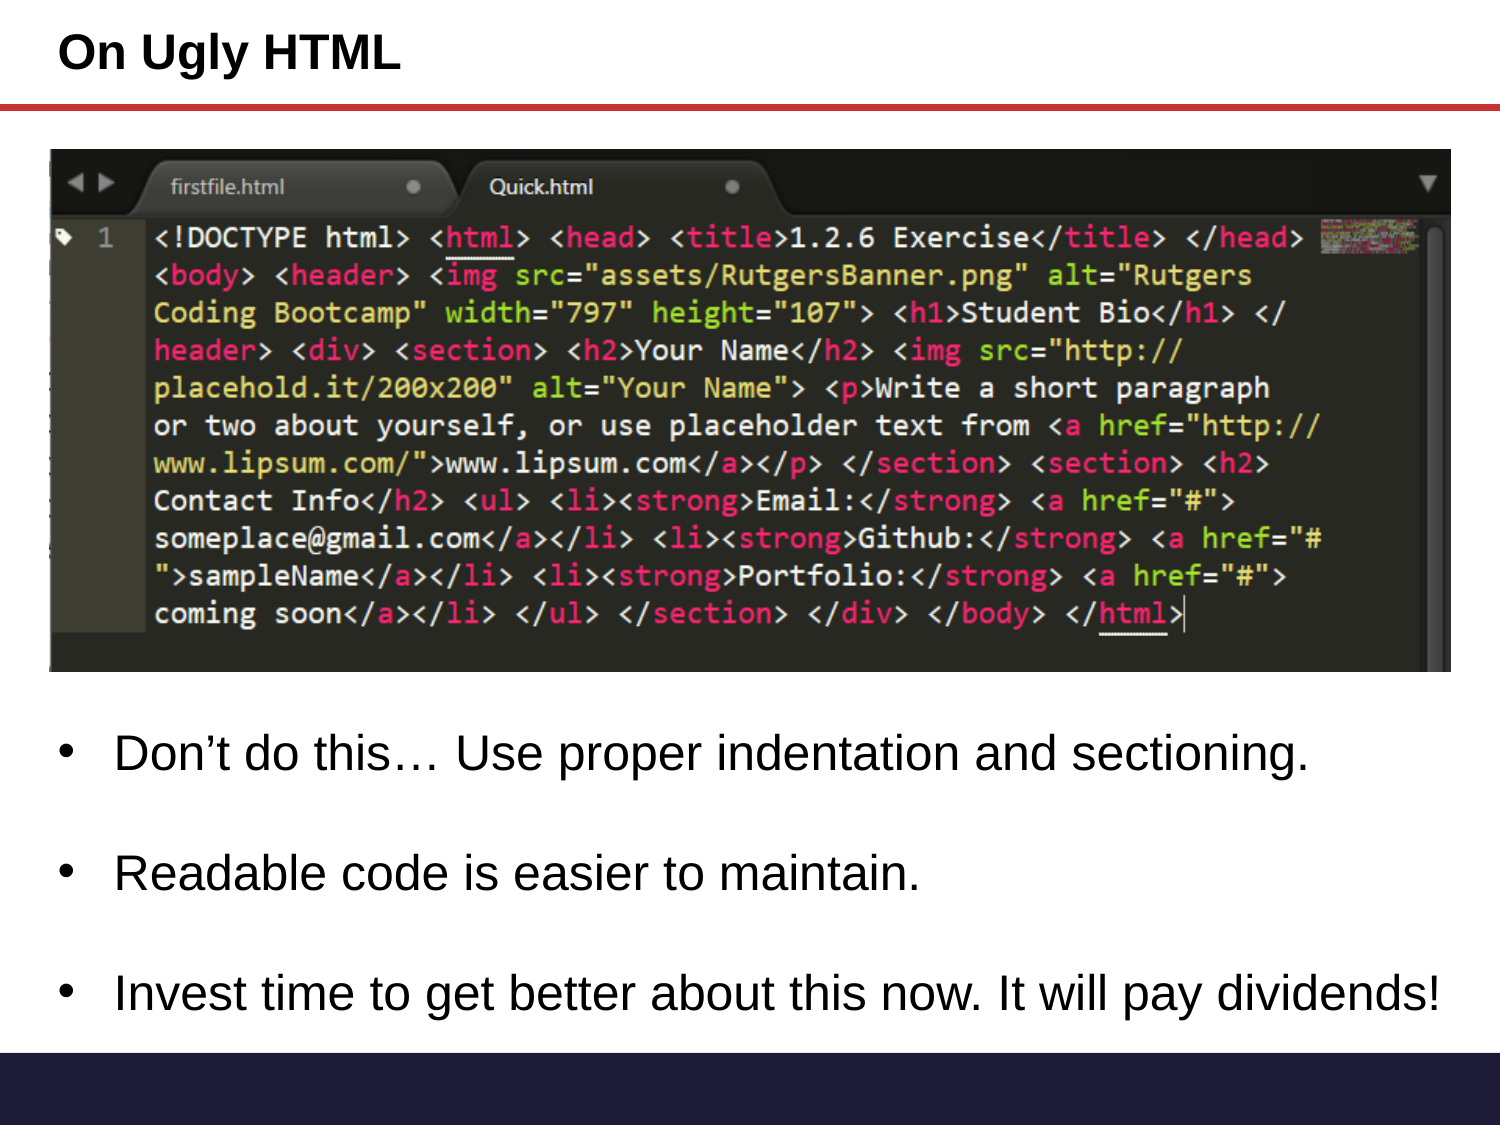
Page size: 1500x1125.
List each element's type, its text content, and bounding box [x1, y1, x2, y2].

text_box Don’t do this… Use proper indentation and sectioning. Readable code is easier to maintain. Invest time to get better about this now. It will pay dividends! [49, 712, 1475, 1028]
title On Ugly HTML [49, 0, 1176, 108]
picture [48, 149, 1451, 673]
